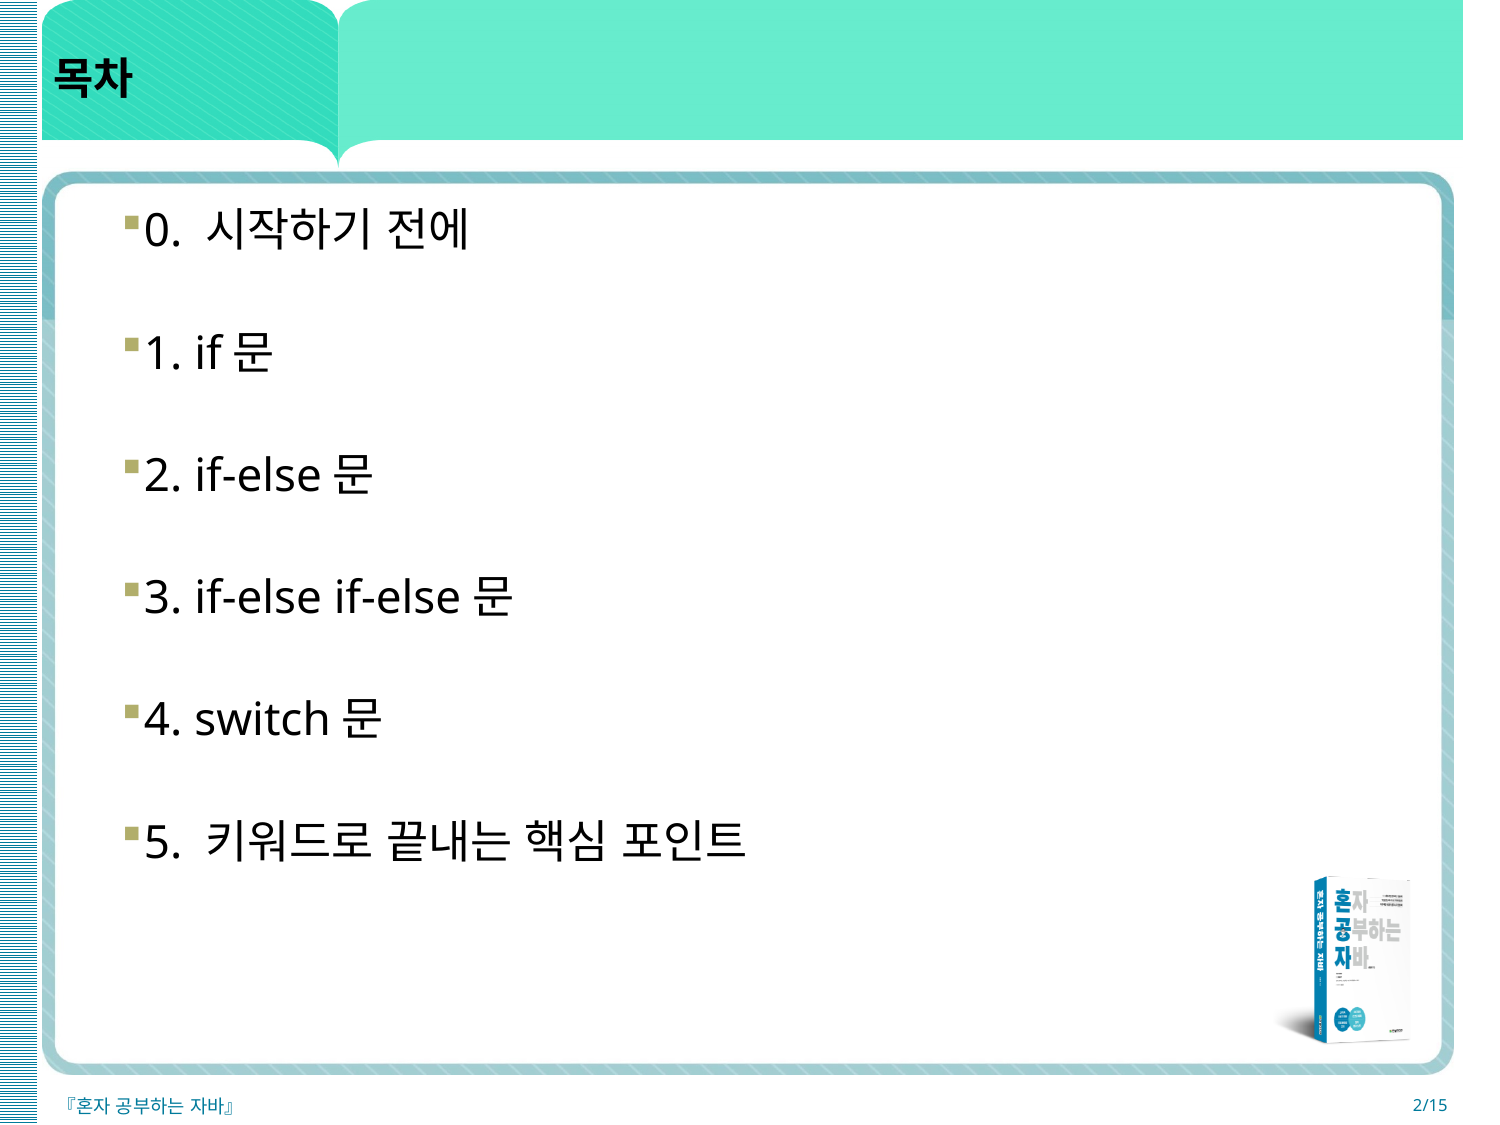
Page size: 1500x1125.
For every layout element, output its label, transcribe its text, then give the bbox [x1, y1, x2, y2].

list 0. 시작하기 전에 1. if문 2. if-else문 3. if-else if-else문 4. switch문 5. 키워드로 끝내는 핵심 포인트 [61, 73, 1423, 962]
picture [42, 0, 1488, 1122]
picture [225, 1102, 232, 1115]
picture [116, 1102, 131, 1107]
picture [68, 1097, 75, 1110]
text_box 목차 [39, 42, 1280, 138]
